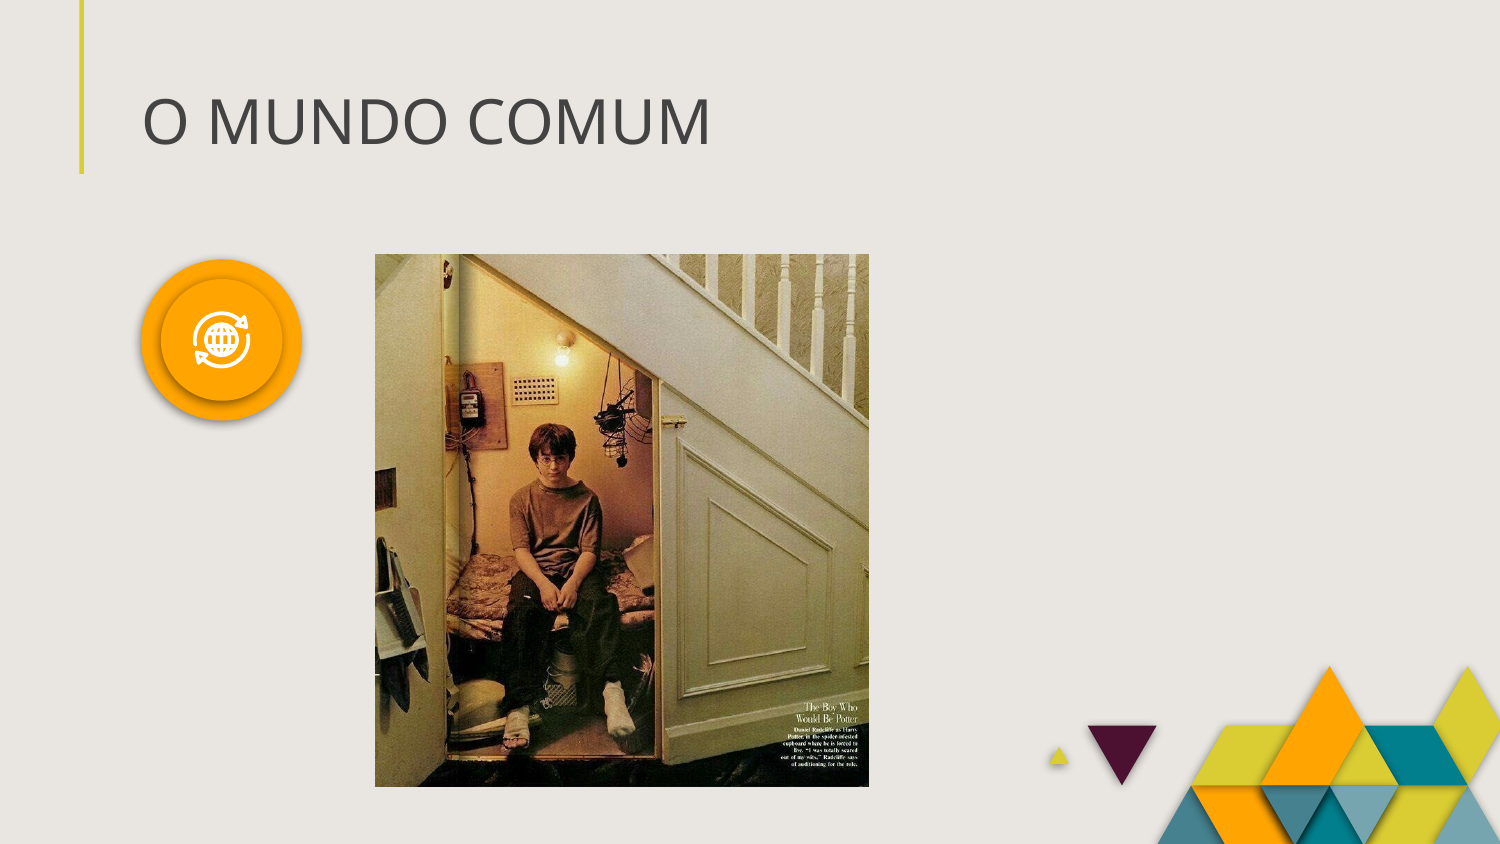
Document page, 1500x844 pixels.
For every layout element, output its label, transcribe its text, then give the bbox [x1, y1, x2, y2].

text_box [140, 259, 303, 421]
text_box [191, 311, 252, 369]
title O MUNDO COMUM [126, 76, 1455, 172]
picture [375, 253, 869, 787]
